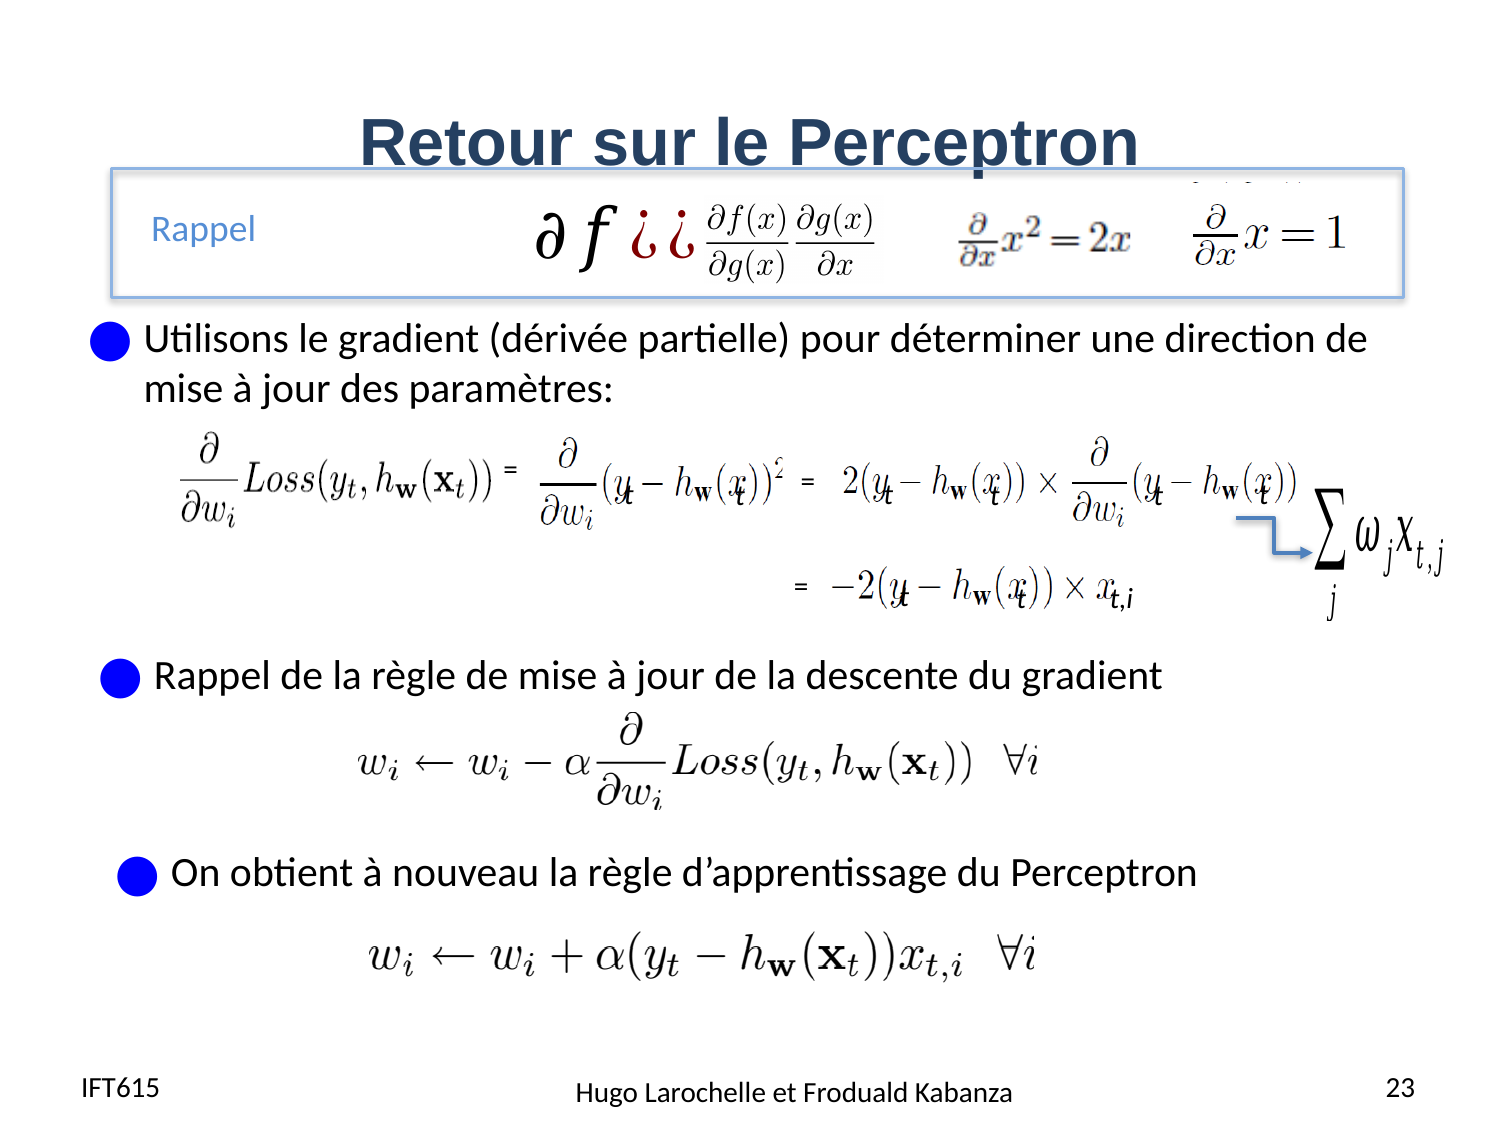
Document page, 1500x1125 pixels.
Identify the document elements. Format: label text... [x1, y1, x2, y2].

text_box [785, 436, 1308, 532]
text_box On obtient à nouveau la règle d’apprentissage du Perceptron [99, 837, 1500, 917]
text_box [110, 168, 1405, 299]
slide_number 23 [1080, 1056, 1431, 1117]
footer Hugo Larochelle et Froduald Kabanza [520, 1056, 1069, 1125]
picture [357, 712, 1037, 810]
picture [368, 931, 1035, 983]
text_box Rappel de la règle de mise à jour de la descente du gradient [82, 640, 1419, 742]
slide_number IFT615 [66, 1056, 356, 1117]
list Utilisons le gradient (dérivée partielle) pour déterminer une direction de mise à jour des paramètres: [72, 303, 1444, 414]
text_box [488, 427, 783, 537]
title Retour sur le Perceptron [75, 45, 1425, 233]
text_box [1235, 485, 1445, 621]
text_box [778, 526, 1169, 640]
picture [175, 431, 488, 532]
